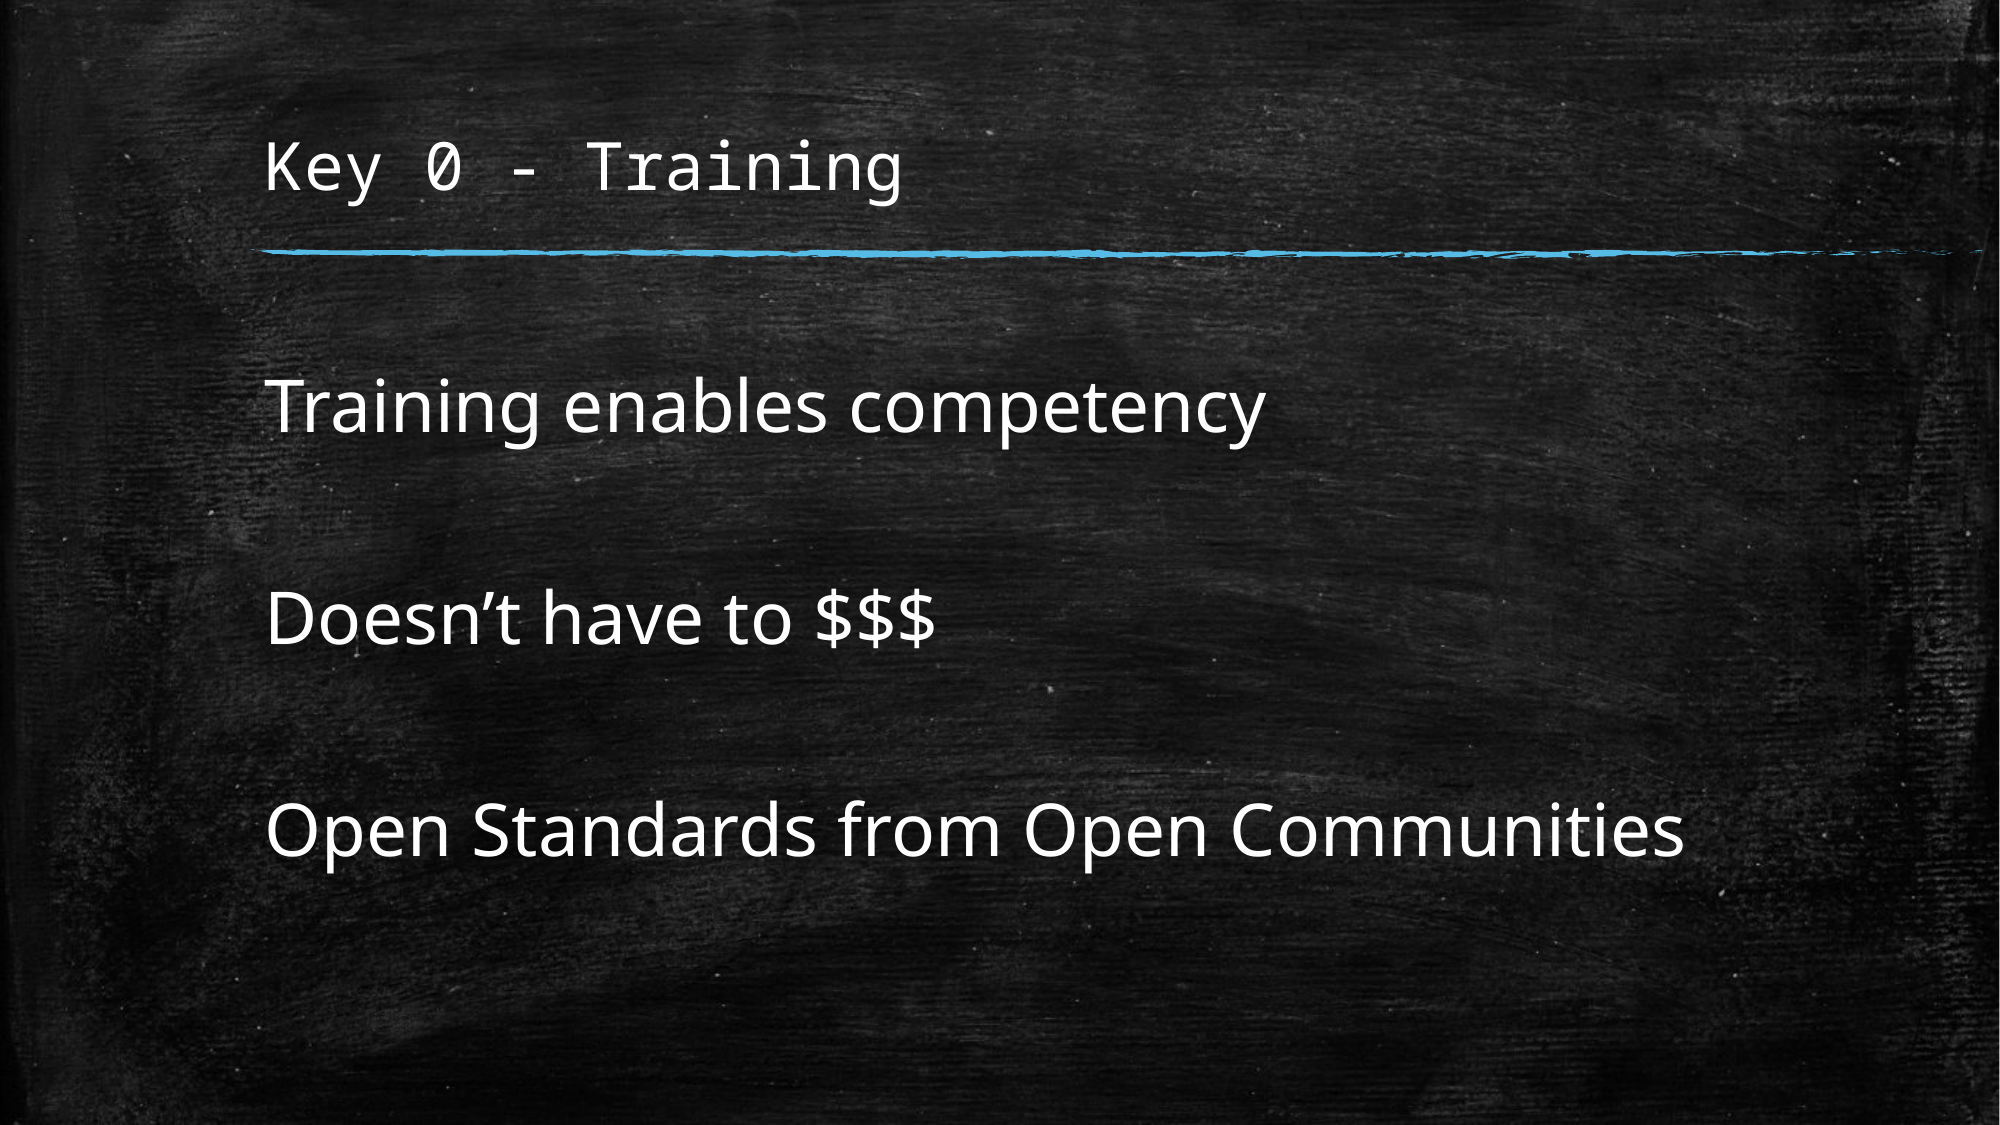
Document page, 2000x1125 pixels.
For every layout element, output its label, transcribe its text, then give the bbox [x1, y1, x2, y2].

list Training enables competency Doesn’t have to $$$ Open Standards from Open Communities [249, 361, 1750, 894]
title Key 0 - Training [249, 45, 1750, 213]
